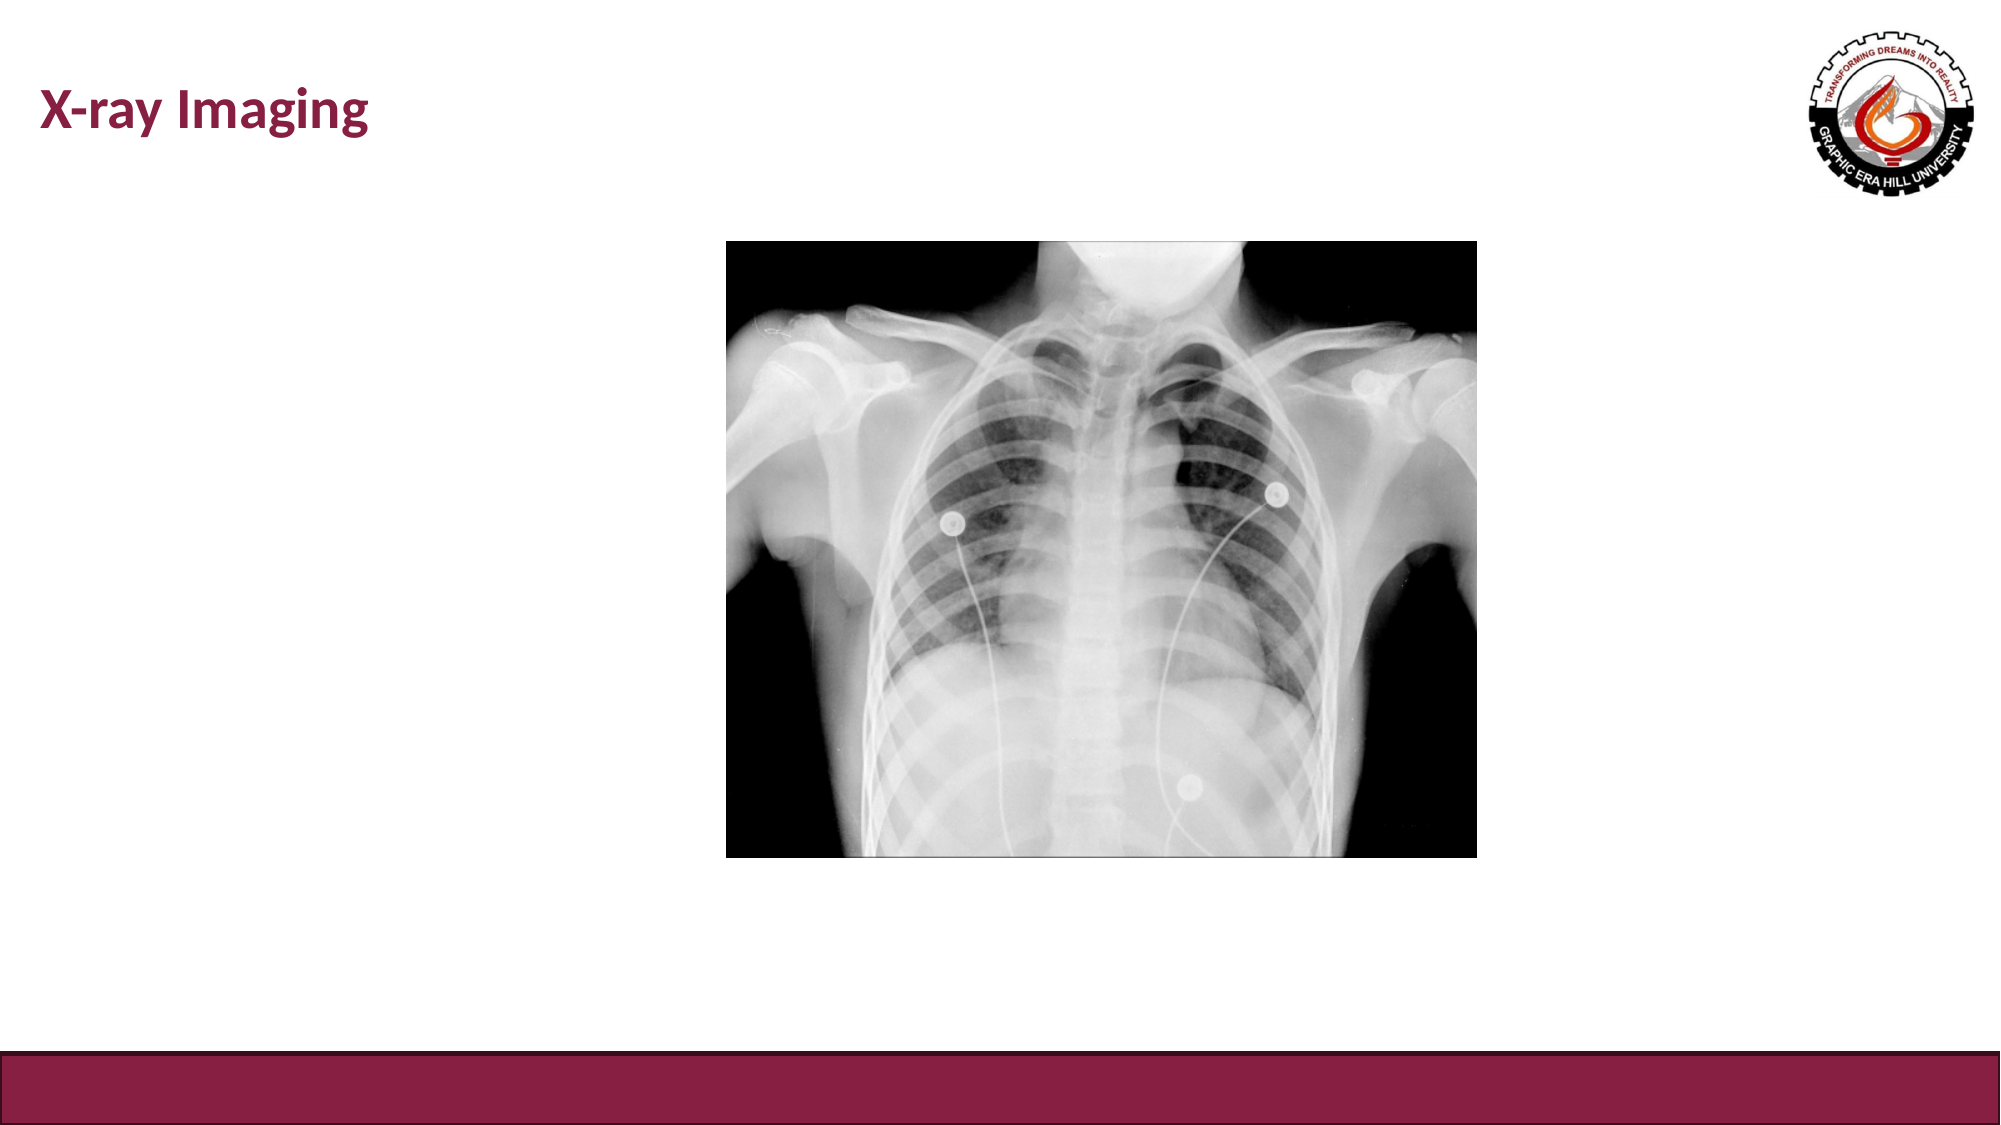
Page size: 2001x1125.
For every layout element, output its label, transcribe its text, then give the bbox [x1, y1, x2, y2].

text_box X-ray Imaging [17, 70, 394, 149]
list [726, 241, 1477, 858]
picture [1780, 3, 2000, 224]
text_box [0, 1051, 2000, 1125]
